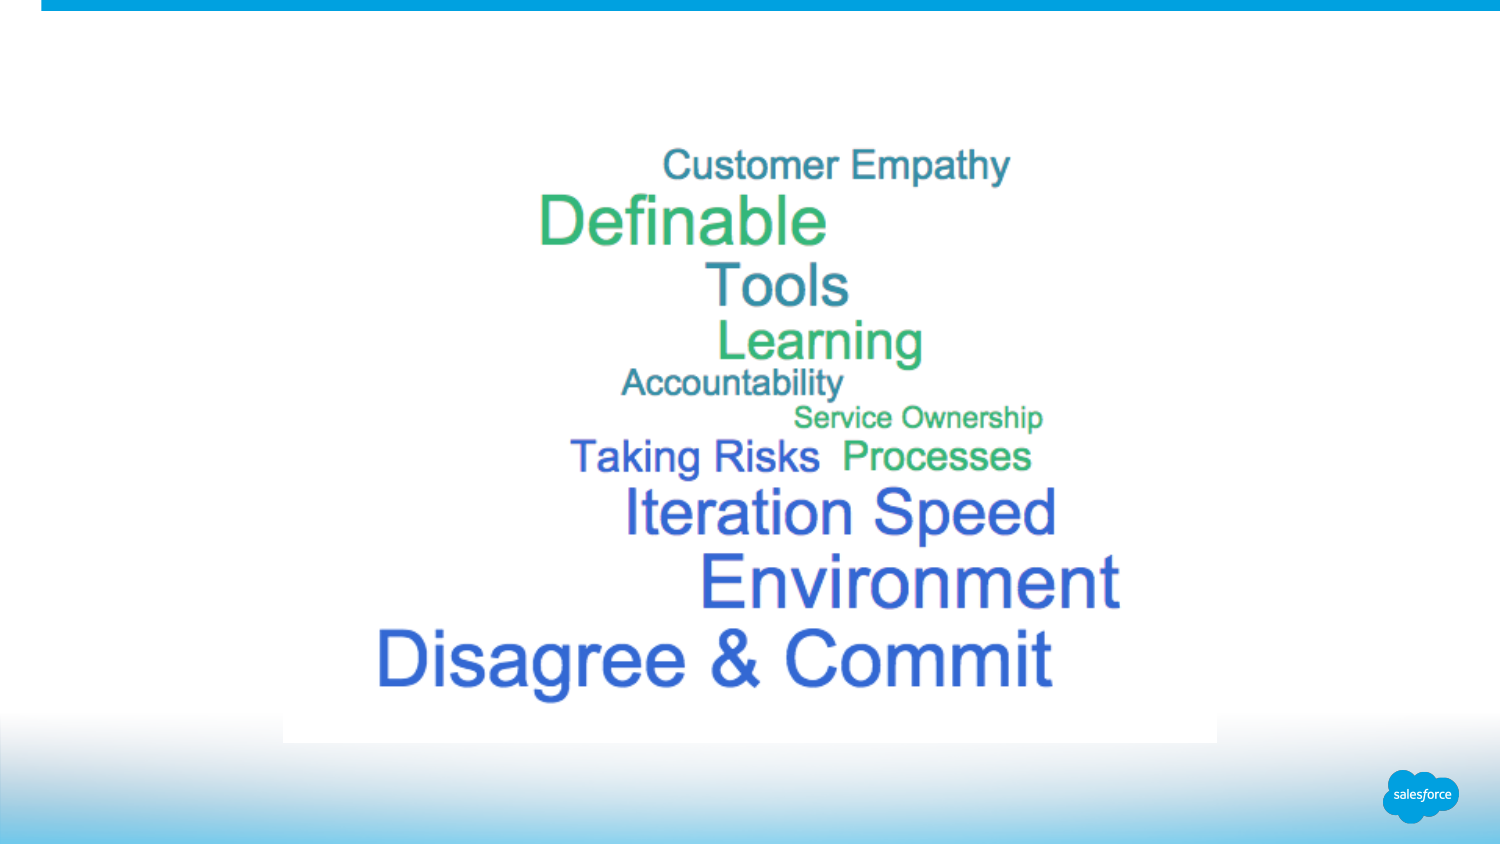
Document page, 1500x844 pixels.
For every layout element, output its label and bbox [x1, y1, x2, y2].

picture [0, 101, 1500, 844]
